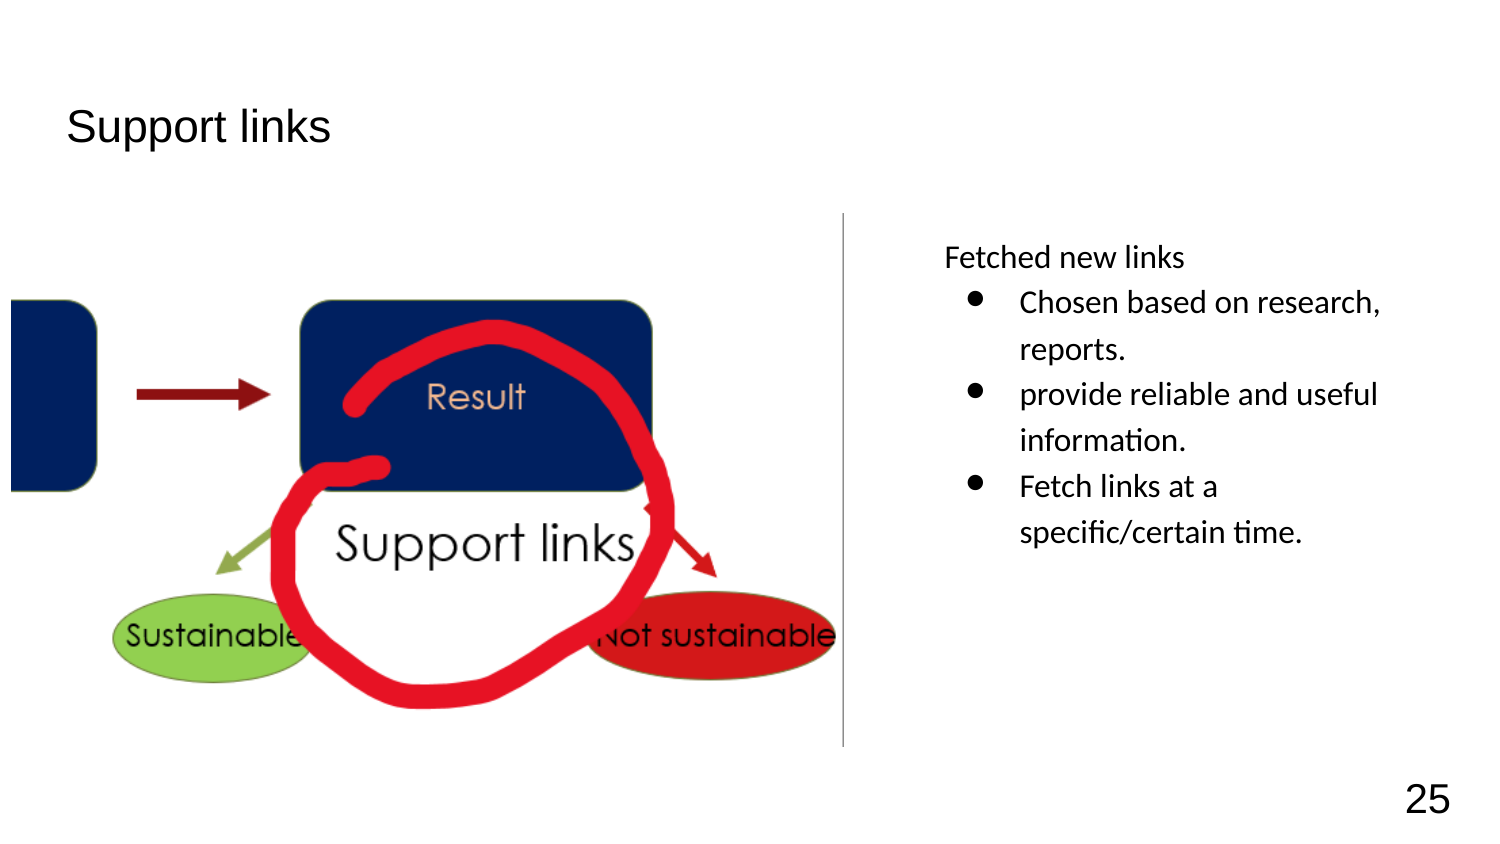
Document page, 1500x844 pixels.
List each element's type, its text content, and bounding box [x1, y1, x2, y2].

picture [11, 213, 844, 748]
text_box Fetched new links Chosen based on research, reports. provide reliable and useful information. Fetch links at a specific/certain time. [929, 213, 1422, 657]
title Support links [51, 72, 1449, 167]
slide_number ‹#› [1389, 764, 1480, 830]
